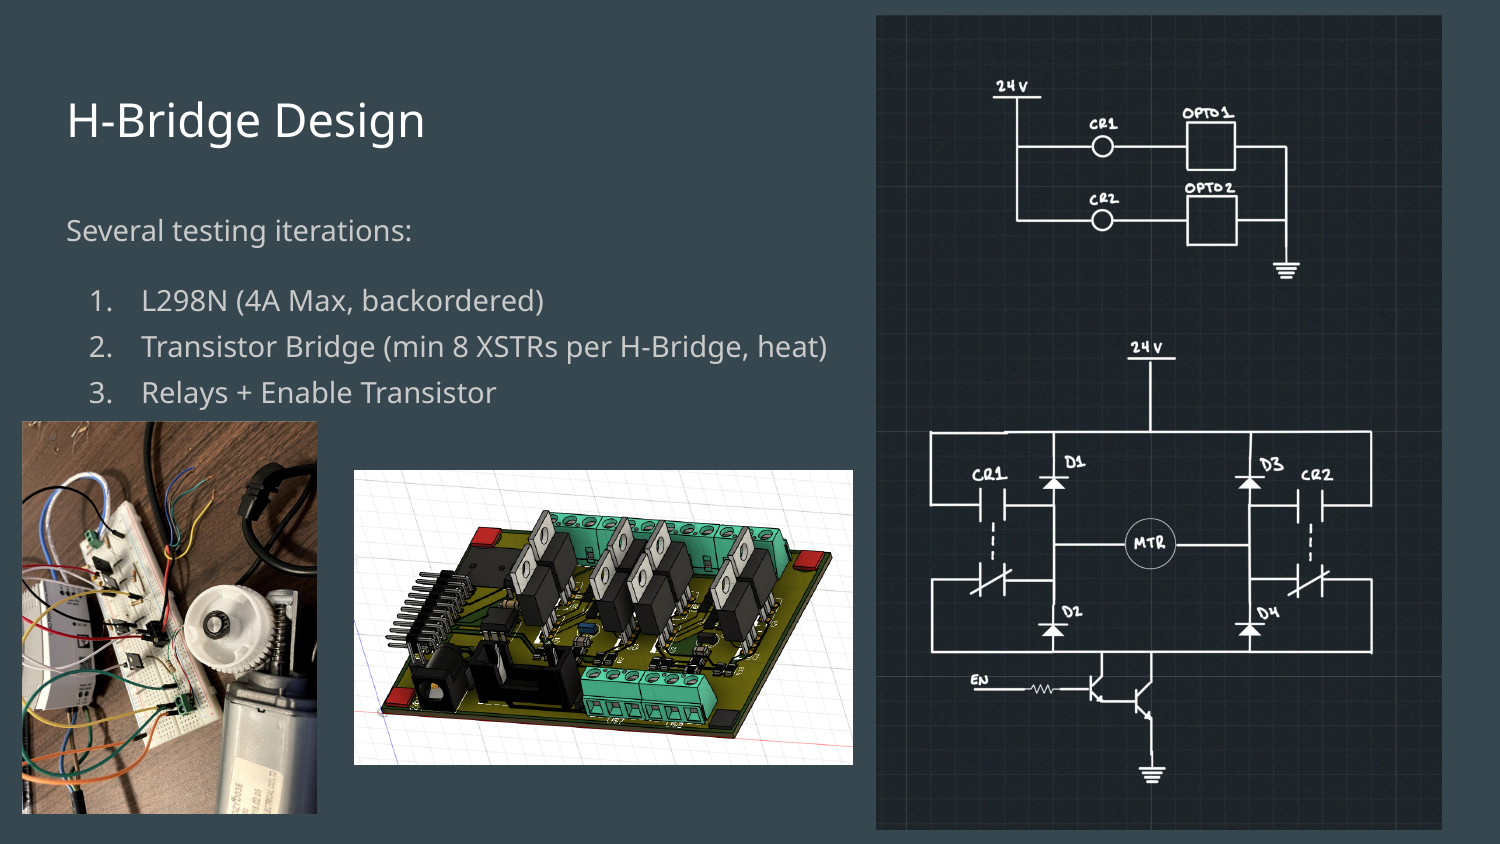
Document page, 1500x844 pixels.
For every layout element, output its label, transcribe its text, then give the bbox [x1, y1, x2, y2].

title H-Bridge Design [51, 72, 871, 167]
picture [876, 15, 1442, 830]
list Several testing iterations: L298N (4A Max, backordered) Transistor Bridge (min 8 XSTRs per H-Bridge, heat) Relays + Enable Transistor [51, 189, 844, 469]
picture [0, 422, 853, 814]
